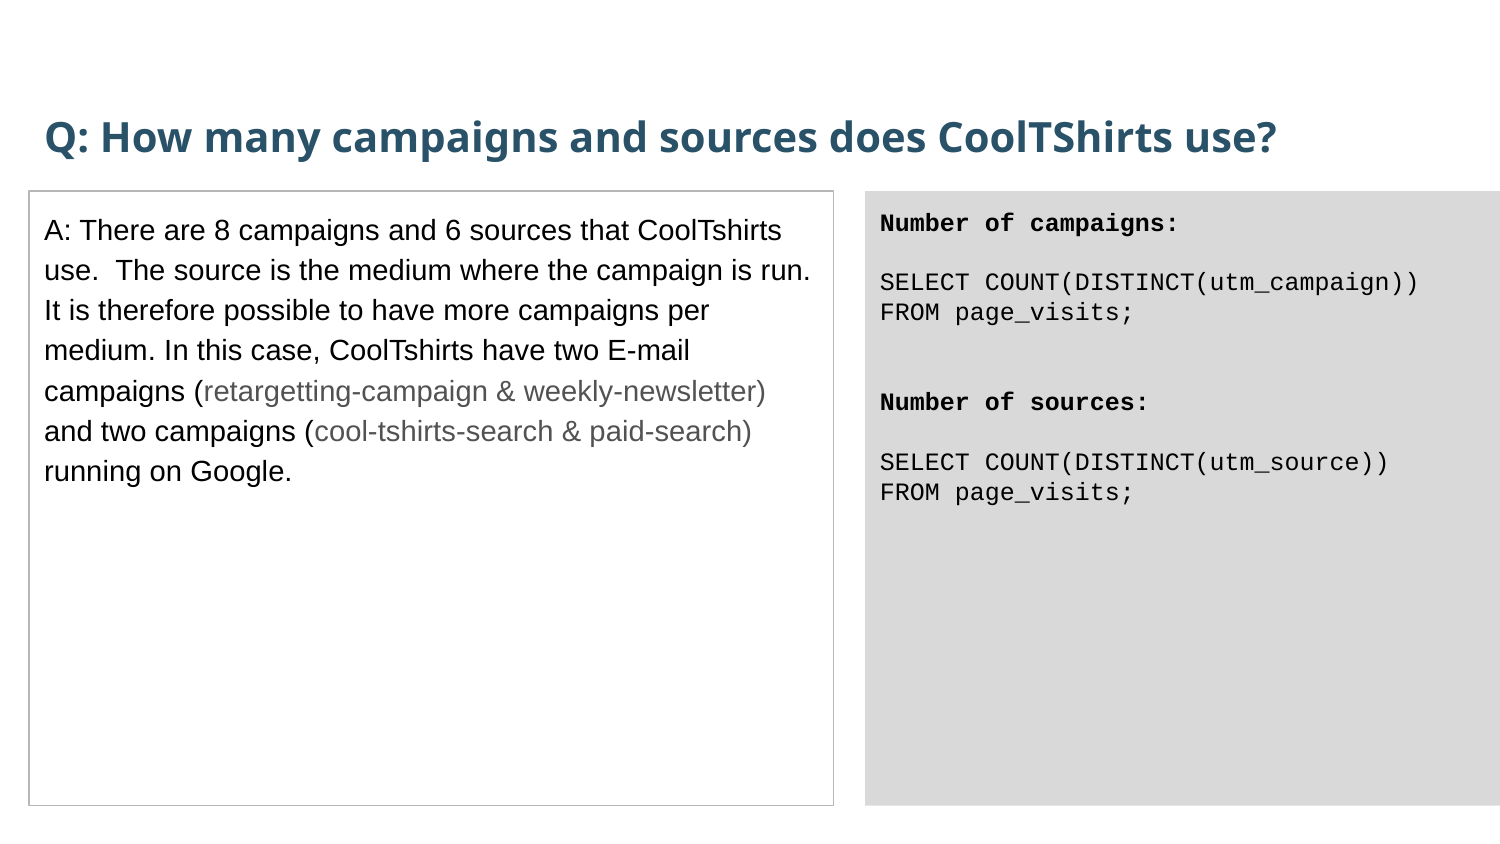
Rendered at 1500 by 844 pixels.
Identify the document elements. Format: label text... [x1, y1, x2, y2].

text_box A: There are 8 campaigns and 6 sources that CoolTshirts use. The source is the medium where the campaign is run. It is therefore possible to have more campaigns per medium. In this case, CoolTshirts have two E-mail campaigns (retargetting-campaign & weekly-newsletter) and two campaigns (cool-tshirts-search & paid-search) running on Google. [29, 191, 834, 806]
text_box Number of campaigns: SELECT COUNT(DISTINCT(utm_campaign)) FROM page_visits; Number of sources: SELECT COUNT(DISTINCT(utm_source)) FROM page_visits; [865, 191, 1500, 806]
text_box Q: How many campaigns and sources does CoolTShirts use? [29, 38, 1427, 176]
